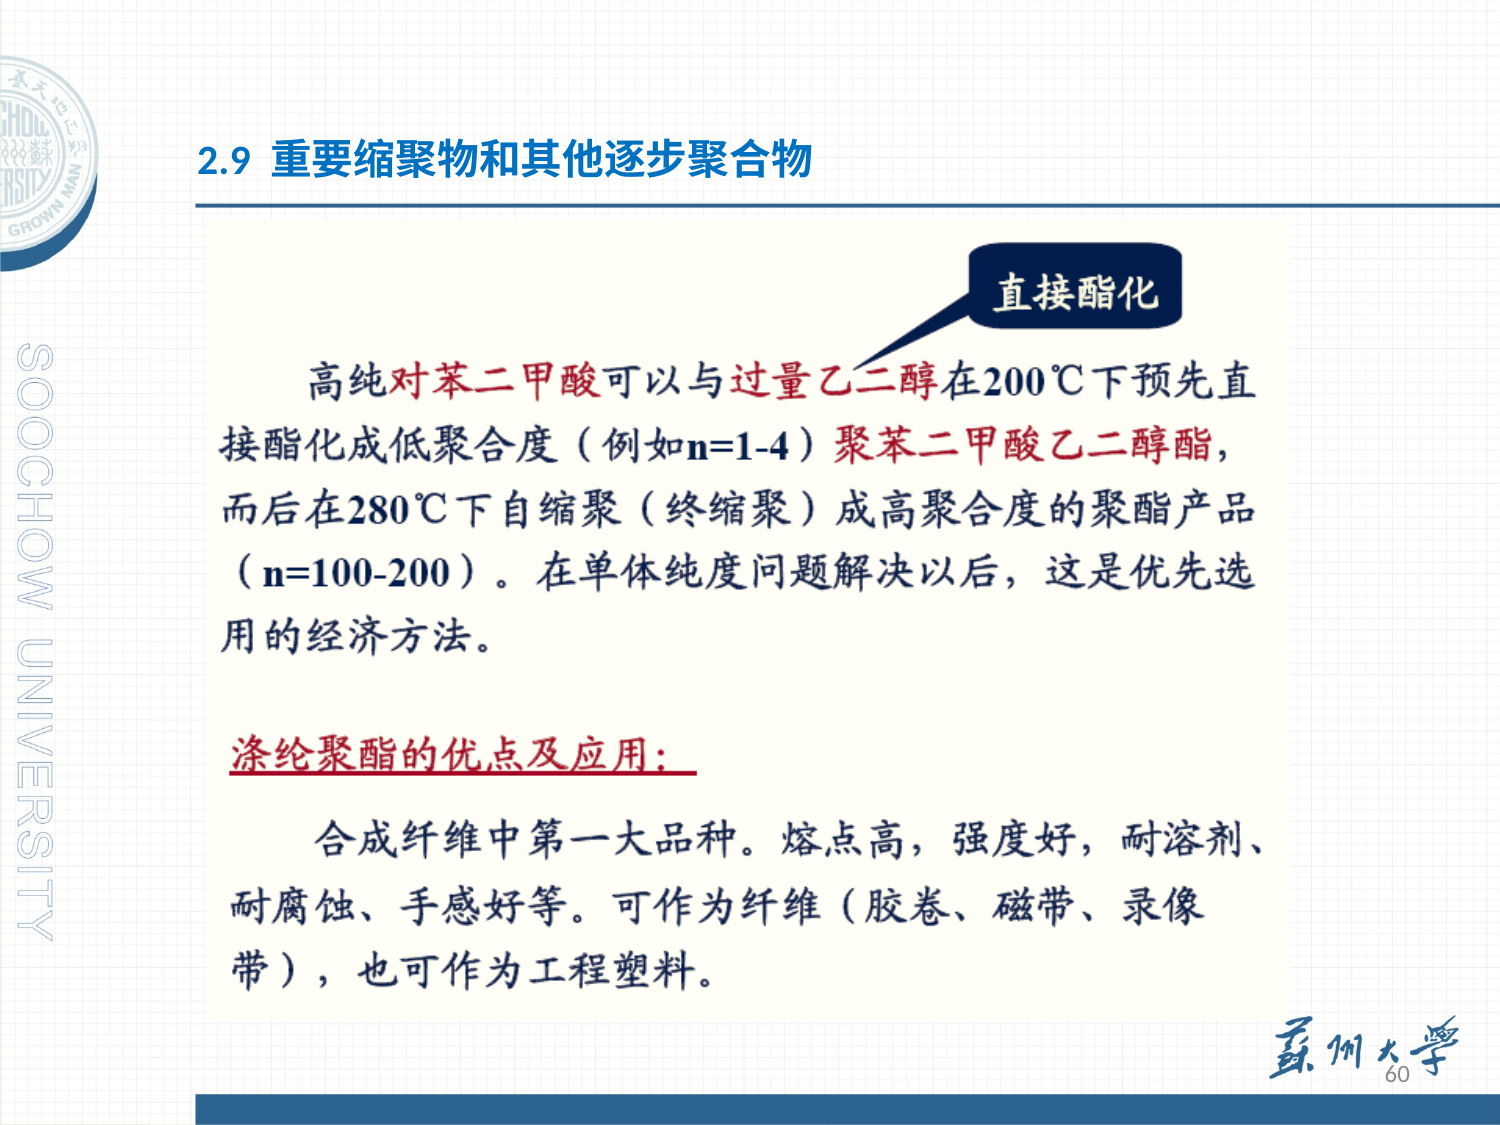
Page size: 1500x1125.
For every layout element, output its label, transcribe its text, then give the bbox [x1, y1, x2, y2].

picture [0, 0, 1500, 1125]
slide_number 60 [1074, 1042, 1425, 1103]
text_box 2.9 重要缩聚物和其他逐步聚合物 [182, 125, 828, 191]
